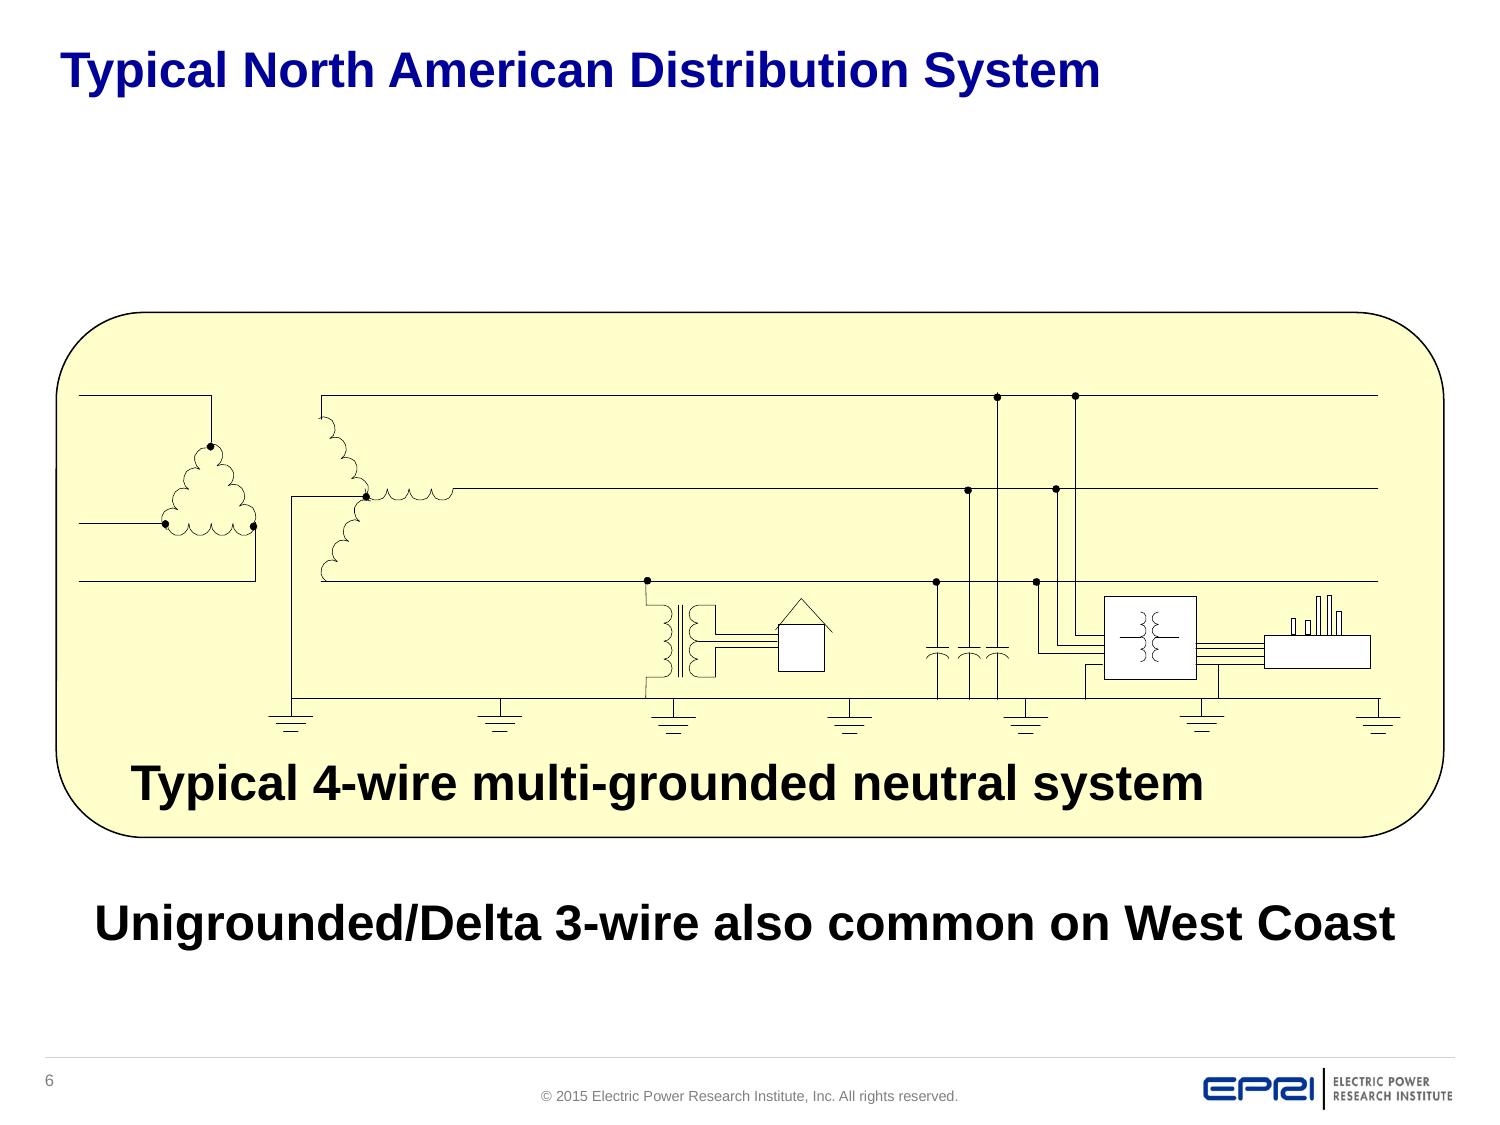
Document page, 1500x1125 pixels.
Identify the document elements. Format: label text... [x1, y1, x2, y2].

text_box Typical 4-wire multi-grounded neutral system [115, 768, 1308, 819]
text_box [56, 312, 1444, 838]
picture [1200, 1064, 1455, 1113]
title Typical North American Distribution System [44, 29, 1456, 151]
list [74, 388, 1425, 761]
text_box Unigrounded/Delta 3-wire also common on West Coast [79, 882, 1453, 958]
